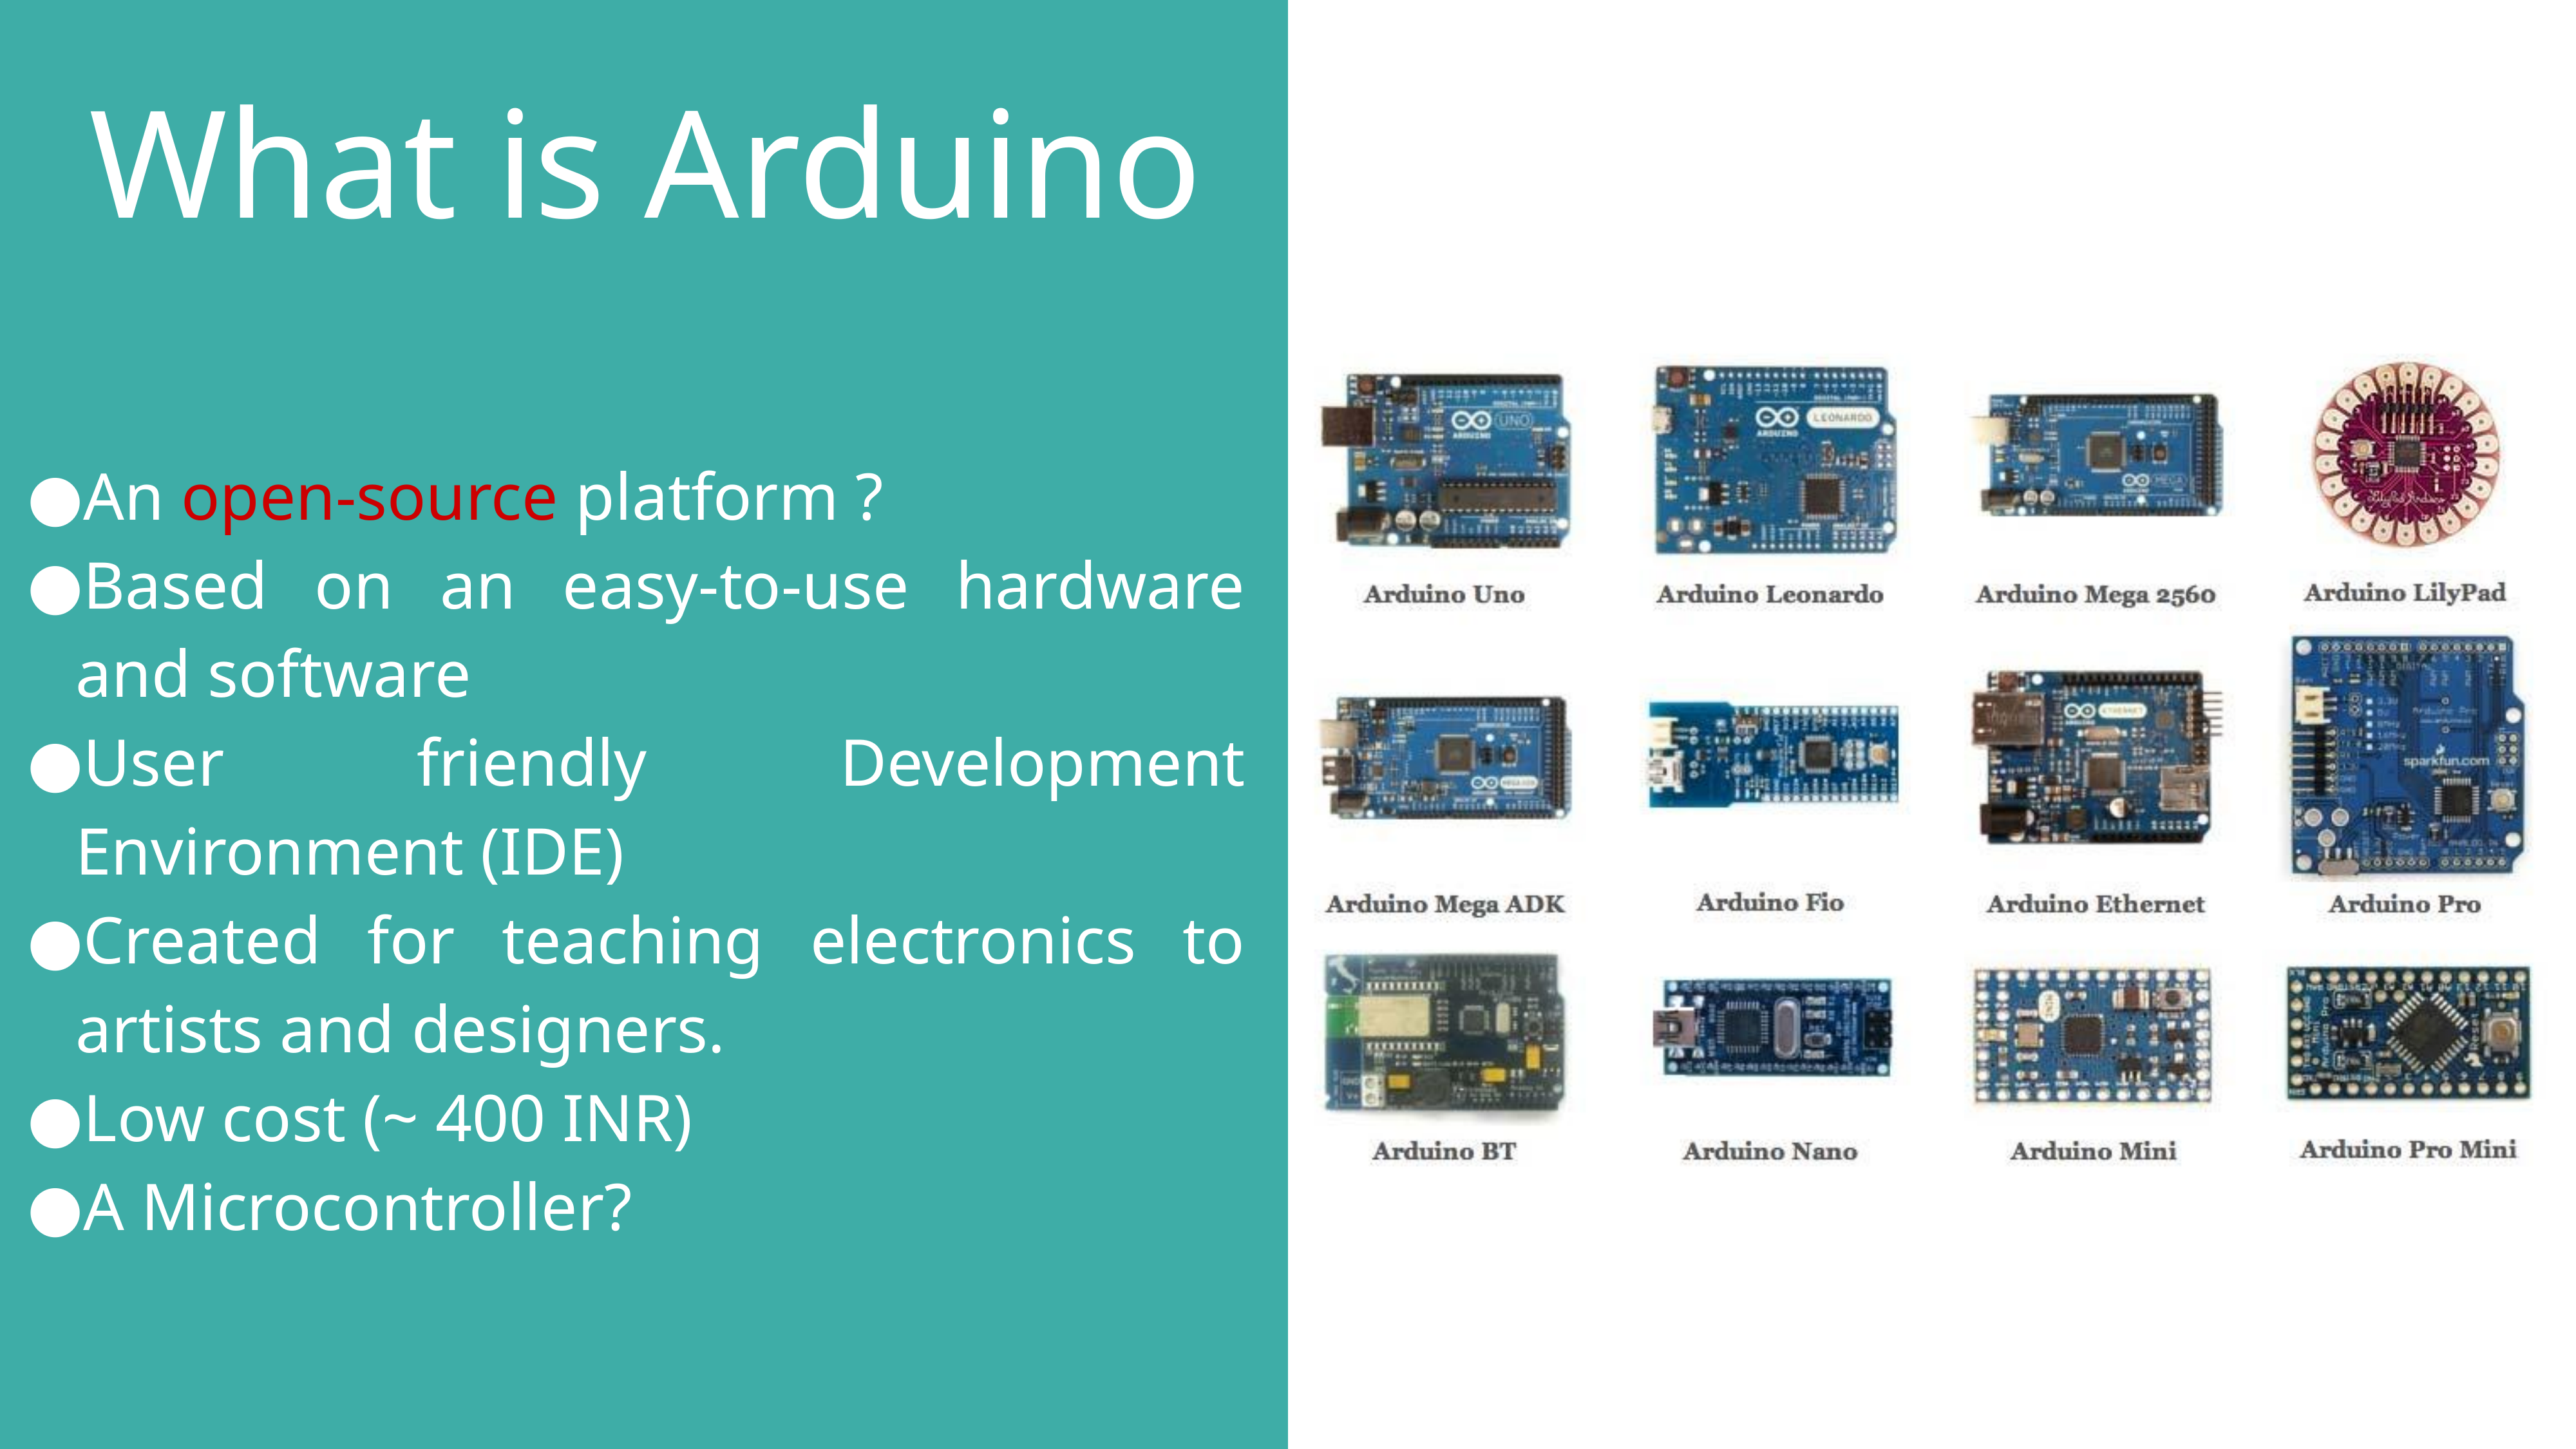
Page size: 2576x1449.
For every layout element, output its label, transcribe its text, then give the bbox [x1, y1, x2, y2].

title What is Arduino [79, 37, 2398, 279]
list An open-source platform ? Based on an easy-to-use hardware and software User friendly Development Environment (IDE) Created for teaching electronics to artists and designers. Low cost (~ 400 INR) A Microcontroller? [17, 434, 1256, 1150]
picture [1287, 327, 2576, 1208]
